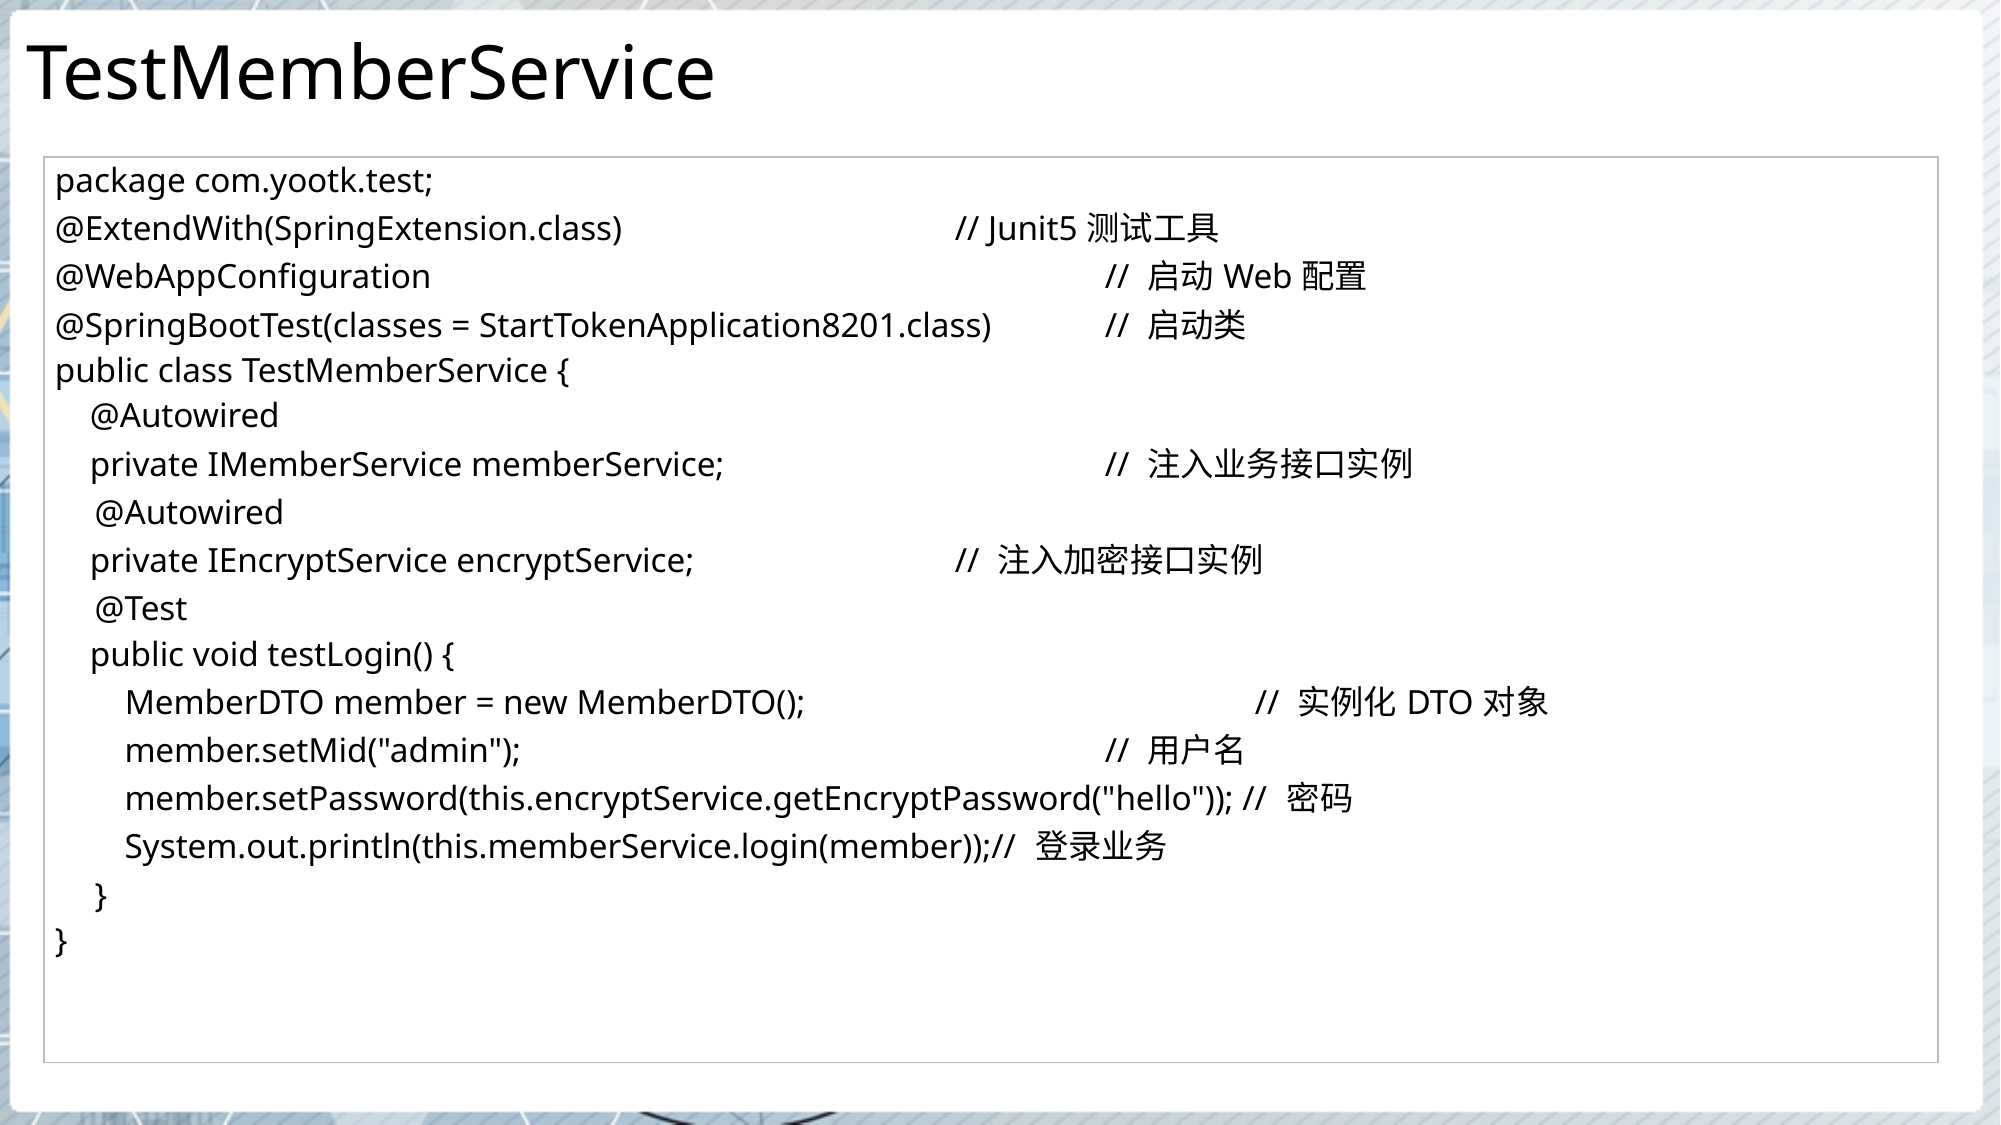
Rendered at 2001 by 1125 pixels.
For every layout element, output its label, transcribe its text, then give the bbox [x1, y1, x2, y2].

table_header package com.yootk.test; @ExtendWith(SpringExtension.class) // Junit5测试工具 @WebAppConfiguration // 启动Web配置 @SpringBootTest(classes = StartTokenApplication8201.class) // 启动类 public class TestMemberService { @Autowired private IMemberService memberService; // 注入业务接口实例 @Autowired private IEncryptService encryptService; // 注入加密接口实例 @Test public void testLogin() { MemberDTO member = new MemberDTO(); // 实例化DTO对象 member.setMid("admin"); // 用户名 member.setPassword(this.encryptService.getEncryptPassword("hello")); // 密码 System.out.println(this.memberService.login(member));// 登录业务 } } [45, 158, 1937, 1062]
picture [0, 0, 2000, 1125]
title TestMemberService [11, 11, 1983, 140]
